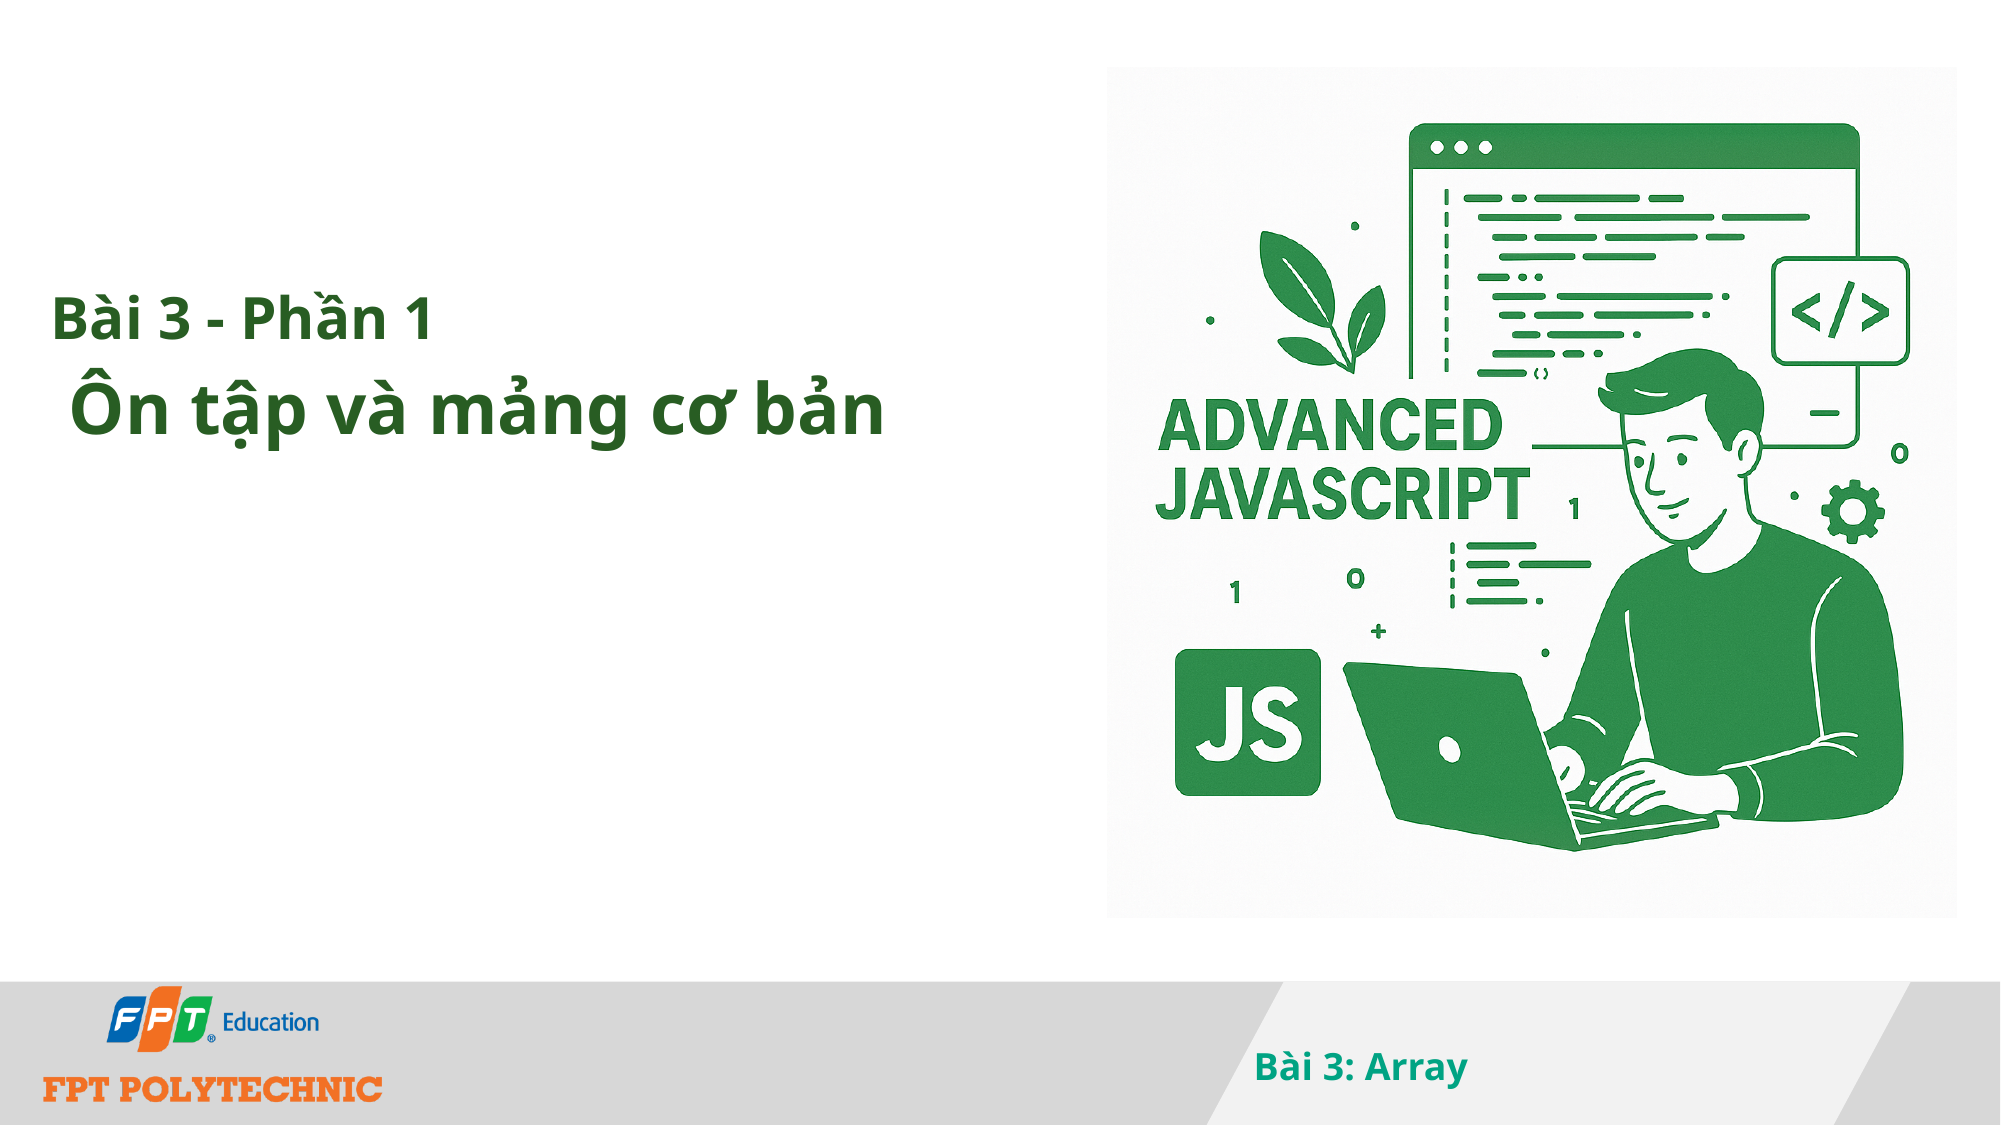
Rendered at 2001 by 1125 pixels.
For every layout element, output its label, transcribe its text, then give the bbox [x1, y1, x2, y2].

picture [31, 969, 394, 1125]
picture [1107, 67, 1957, 918]
title Bài 3 - Phần 1 Ôn tập và mảng cơ bản [43, 219, 1897, 500]
text_box Bài 3: Array [1246, 986, 2000, 1125]
